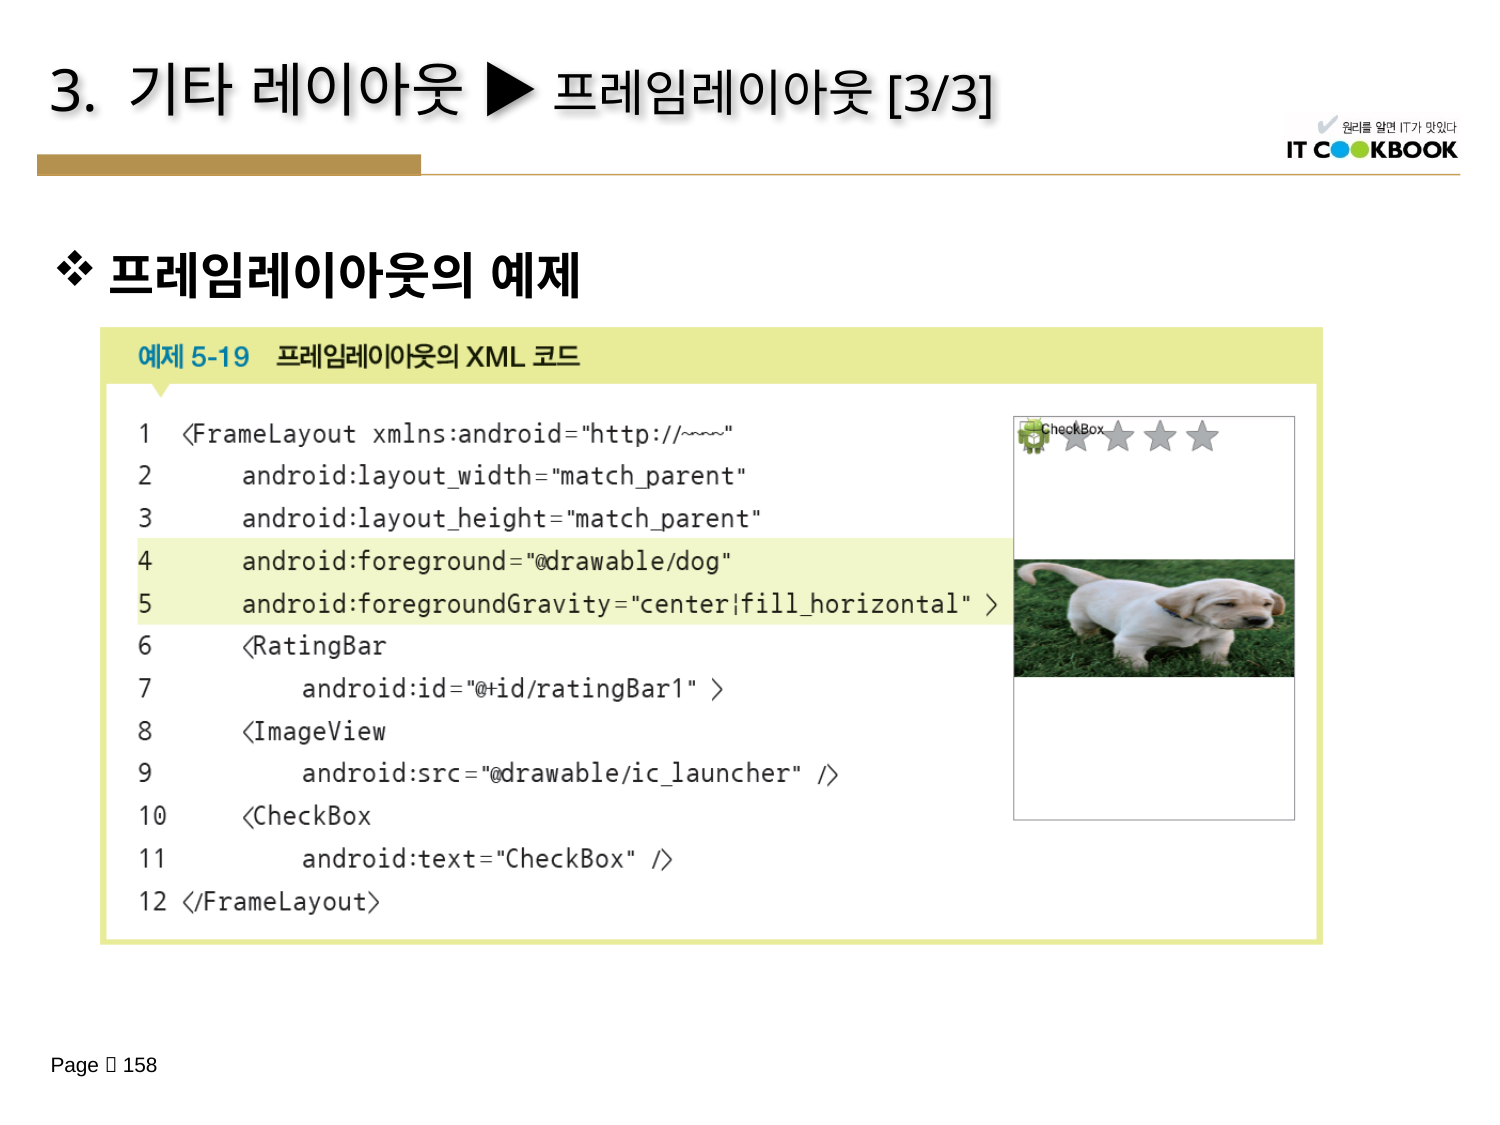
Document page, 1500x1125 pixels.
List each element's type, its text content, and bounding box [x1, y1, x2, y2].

picture [1448, 112, 1461, 160]
picture [98, 325, 1324, 949]
list 프레임레이아웃의 예제 [8, 243, 1480, 1031]
title 3. 기타 레이아웃 ▶ 프레임레이아웃[3/3] [48, 53, 1448, 161]
